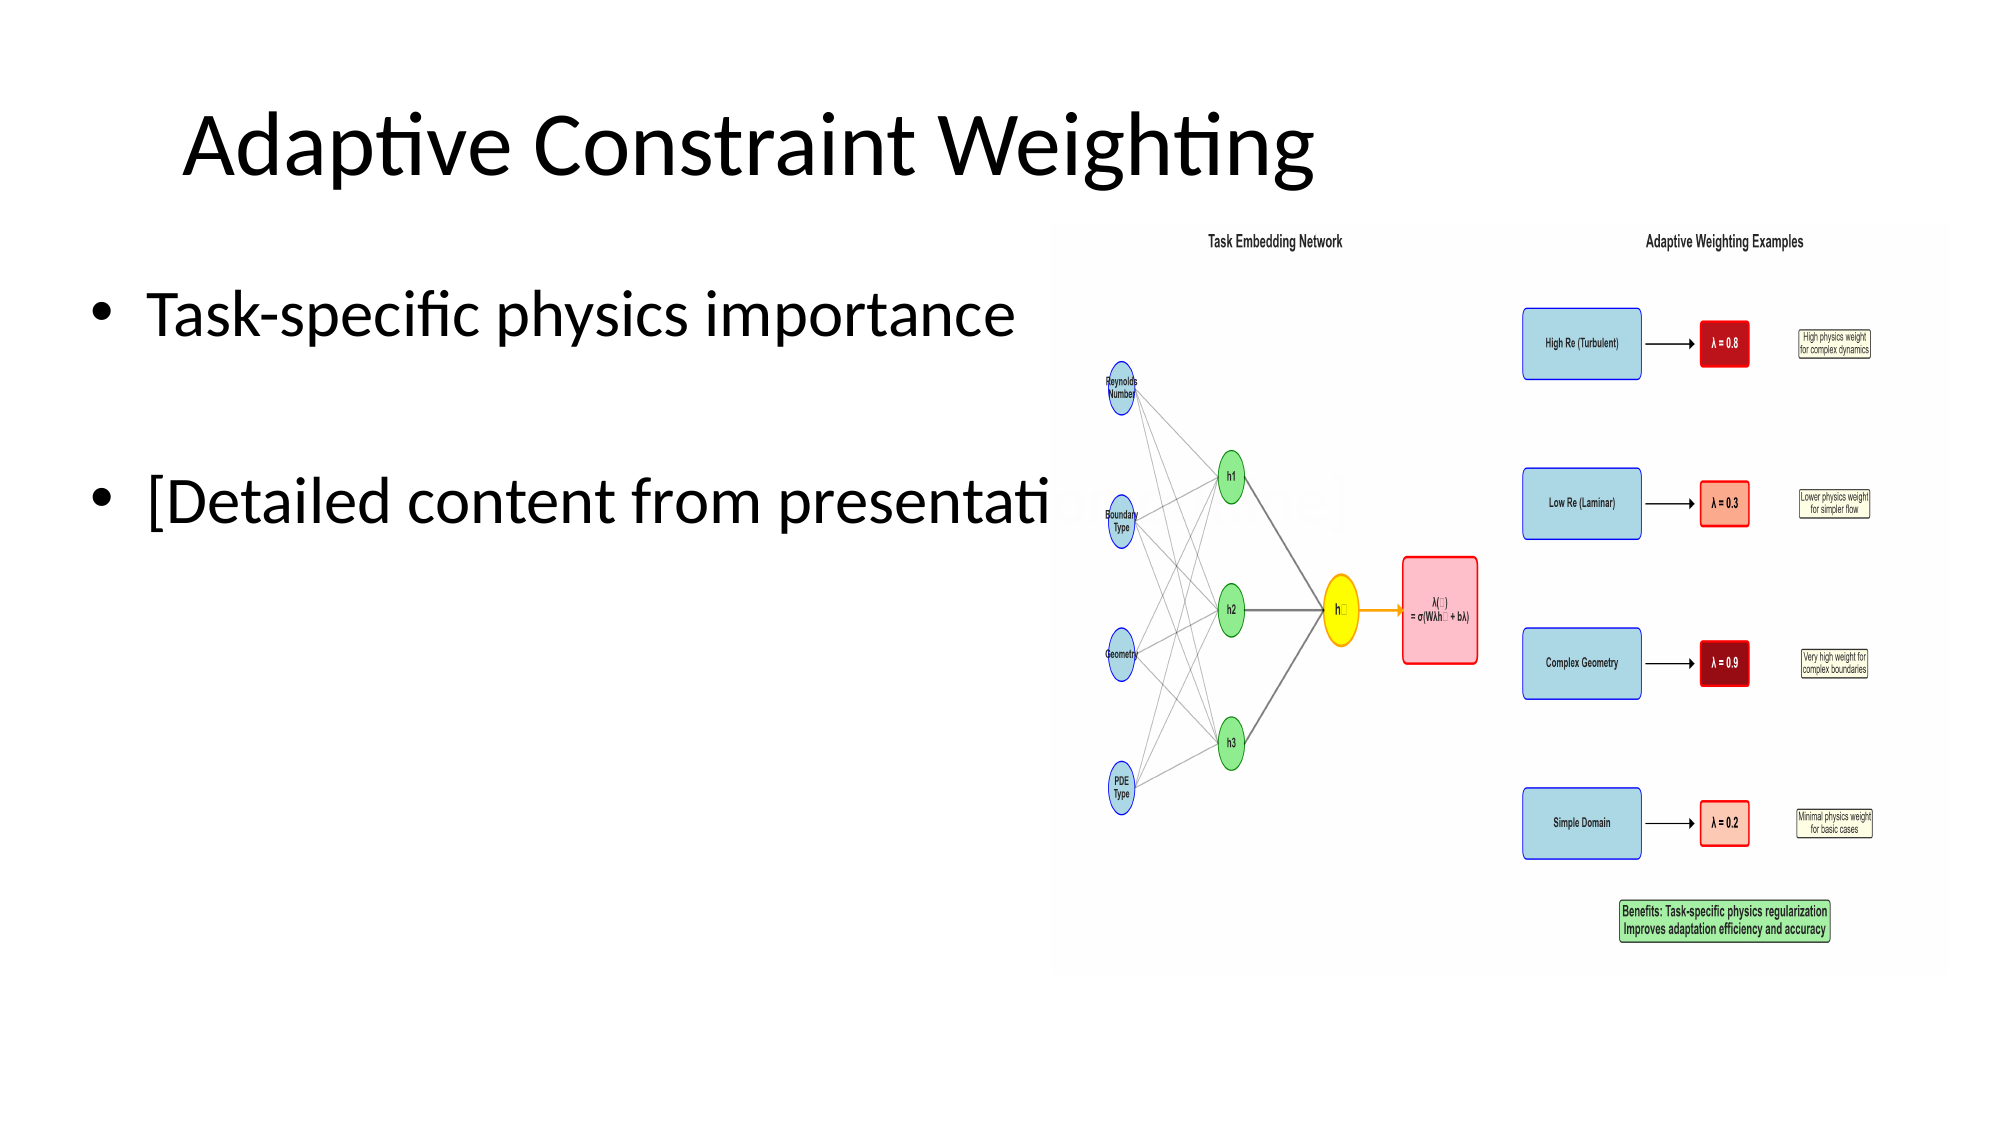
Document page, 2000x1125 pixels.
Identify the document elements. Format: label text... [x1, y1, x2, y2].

picture [1049, 224, 1951, 976]
list Task-specific physics importance [Detailed content from presentation outline] [75, 262, 1425, 1005]
title Adaptive Constraint Weighting [75, 45, 1425, 233]
